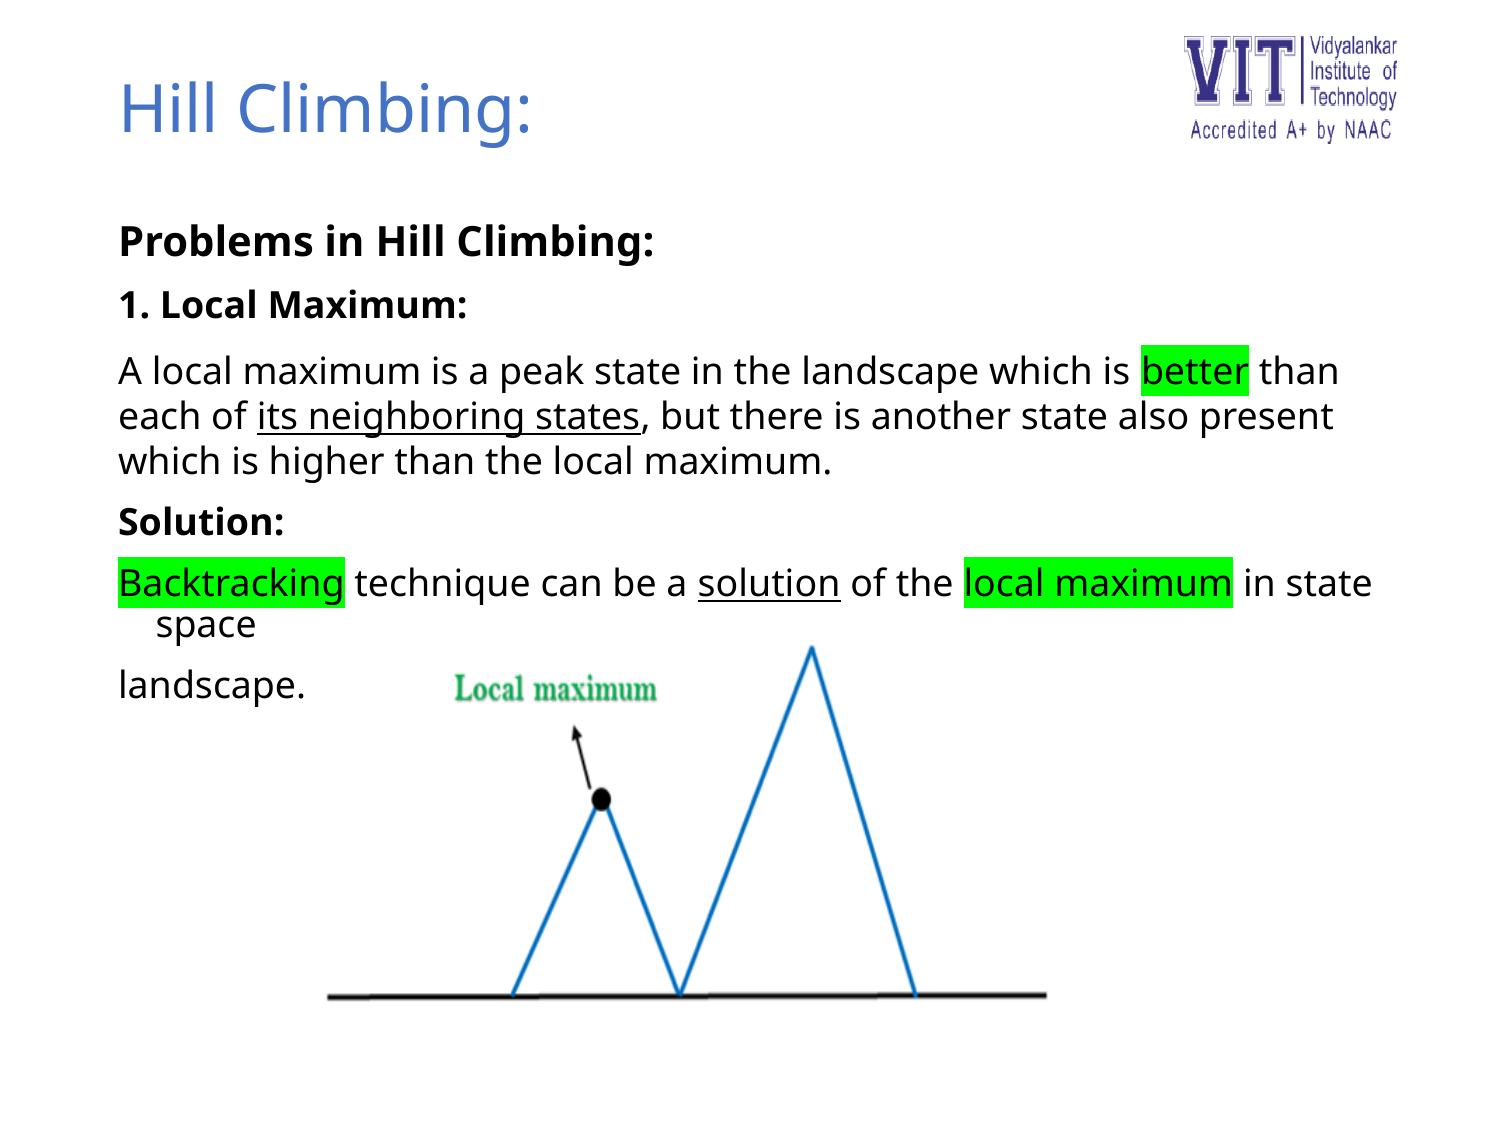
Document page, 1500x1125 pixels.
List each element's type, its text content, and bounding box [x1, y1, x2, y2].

picture [1184, 36, 1397, 144]
list Problems in Hill Climbing: 1. Local Maximum: A local maximum is a peak state in the landscape which is better than each of its neighboring states, but there is another state also present which is higher than the local maximum. Solution: Backtracking technique can be a solution of the local maximum in state space landscape. [103, 212, 1425, 1005]
picture [312, 637, 1063, 1025]
title Hill Climbing: [103, 59, 1397, 163]
